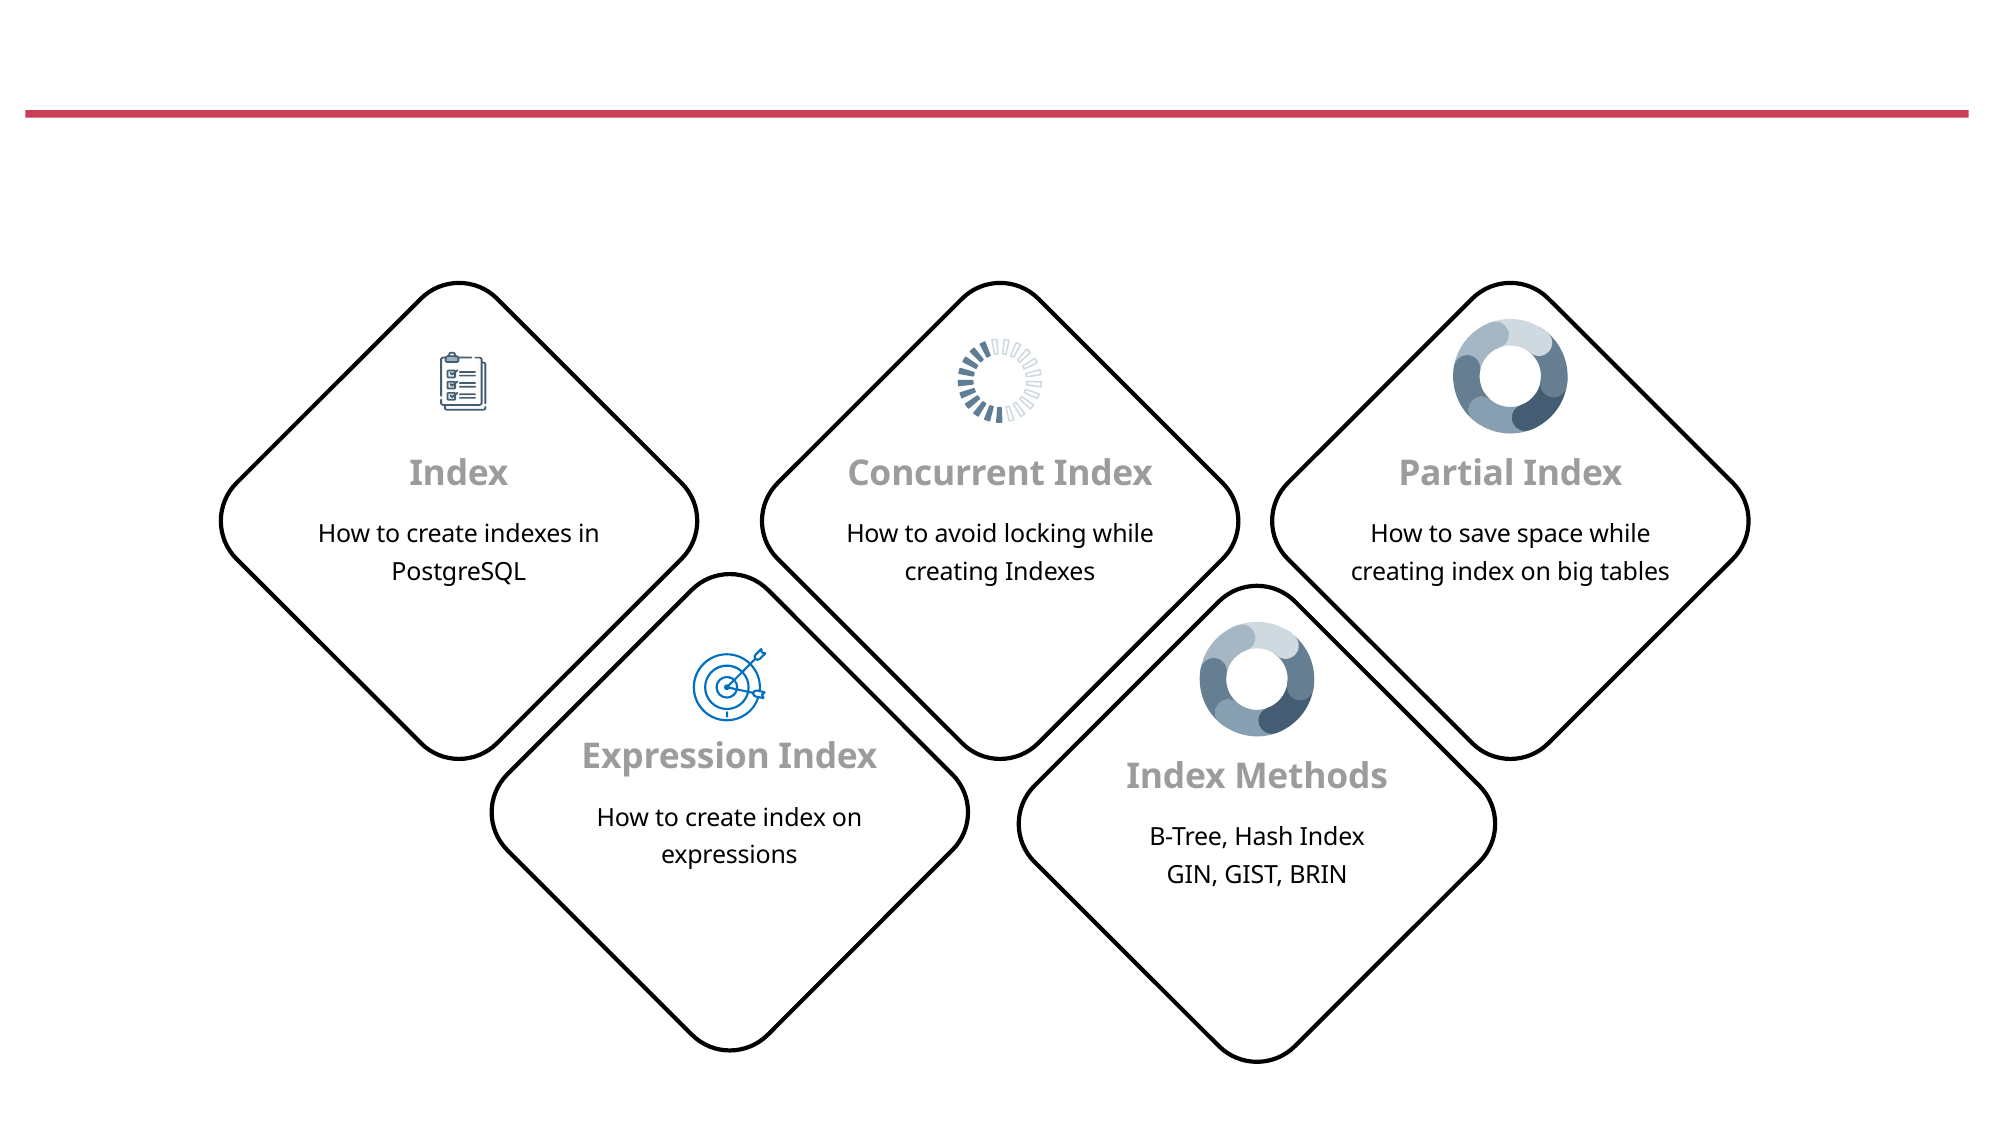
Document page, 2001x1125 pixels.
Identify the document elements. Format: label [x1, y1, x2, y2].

text_box [486, 568, 974, 1056]
text_box [1013, 580, 1501, 1068]
text_box [1266, 277, 1754, 765]
text_box [756, 277, 1244, 765]
text_box [215, 277, 703, 765]
